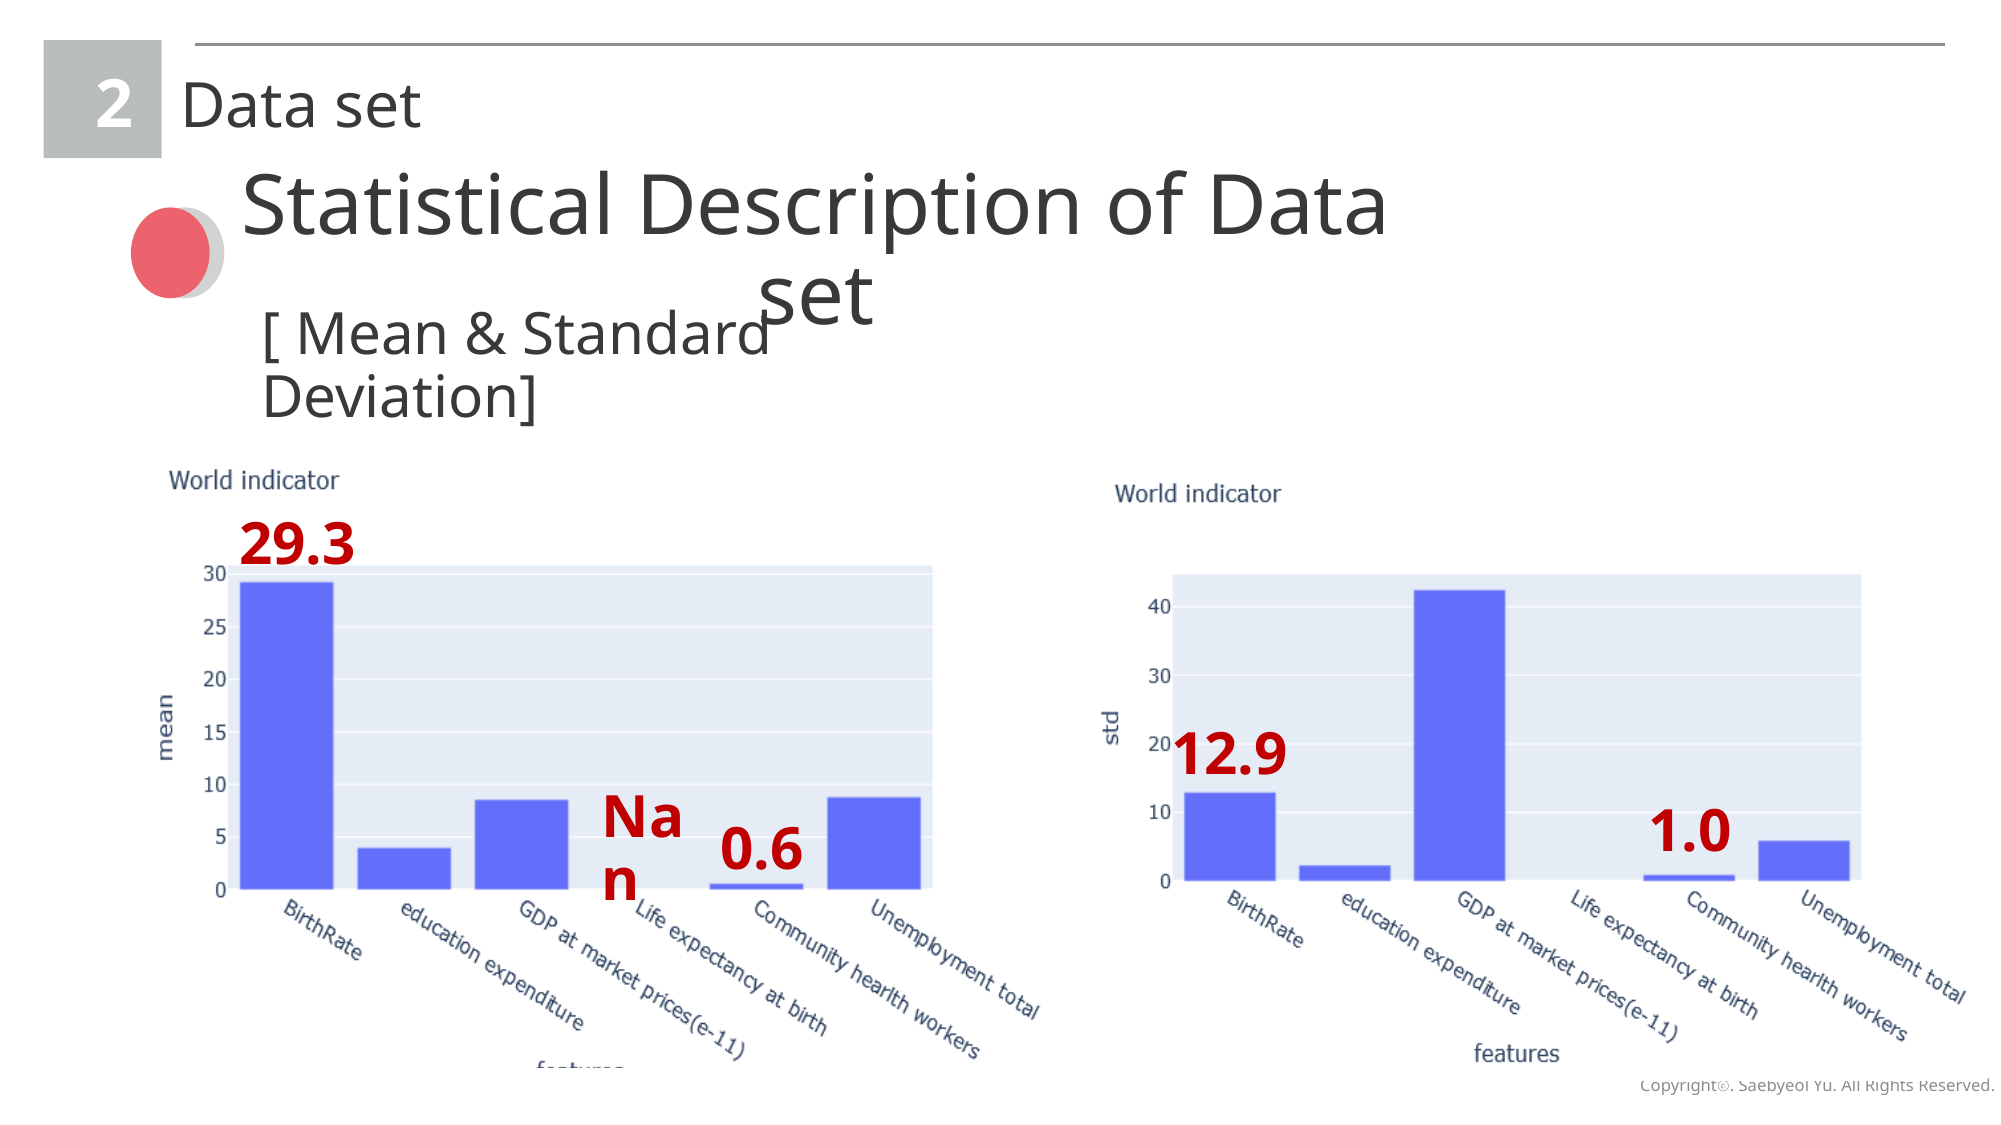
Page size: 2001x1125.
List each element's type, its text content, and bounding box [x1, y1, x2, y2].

text_box [42, 39, 163, 159]
picture [1069, 430, 1977, 1081]
text_box Statistical Description of Data set [196, 168, 1437, 338]
picture [122, 413, 1051, 1068]
text_box [ Mean & Standard Deviation] [246, 319, 1000, 413]
text_box Data set [165, 57, 438, 148]
text_box 2 [80, 52, 123, 148]
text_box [130, 207, 225, 299]
